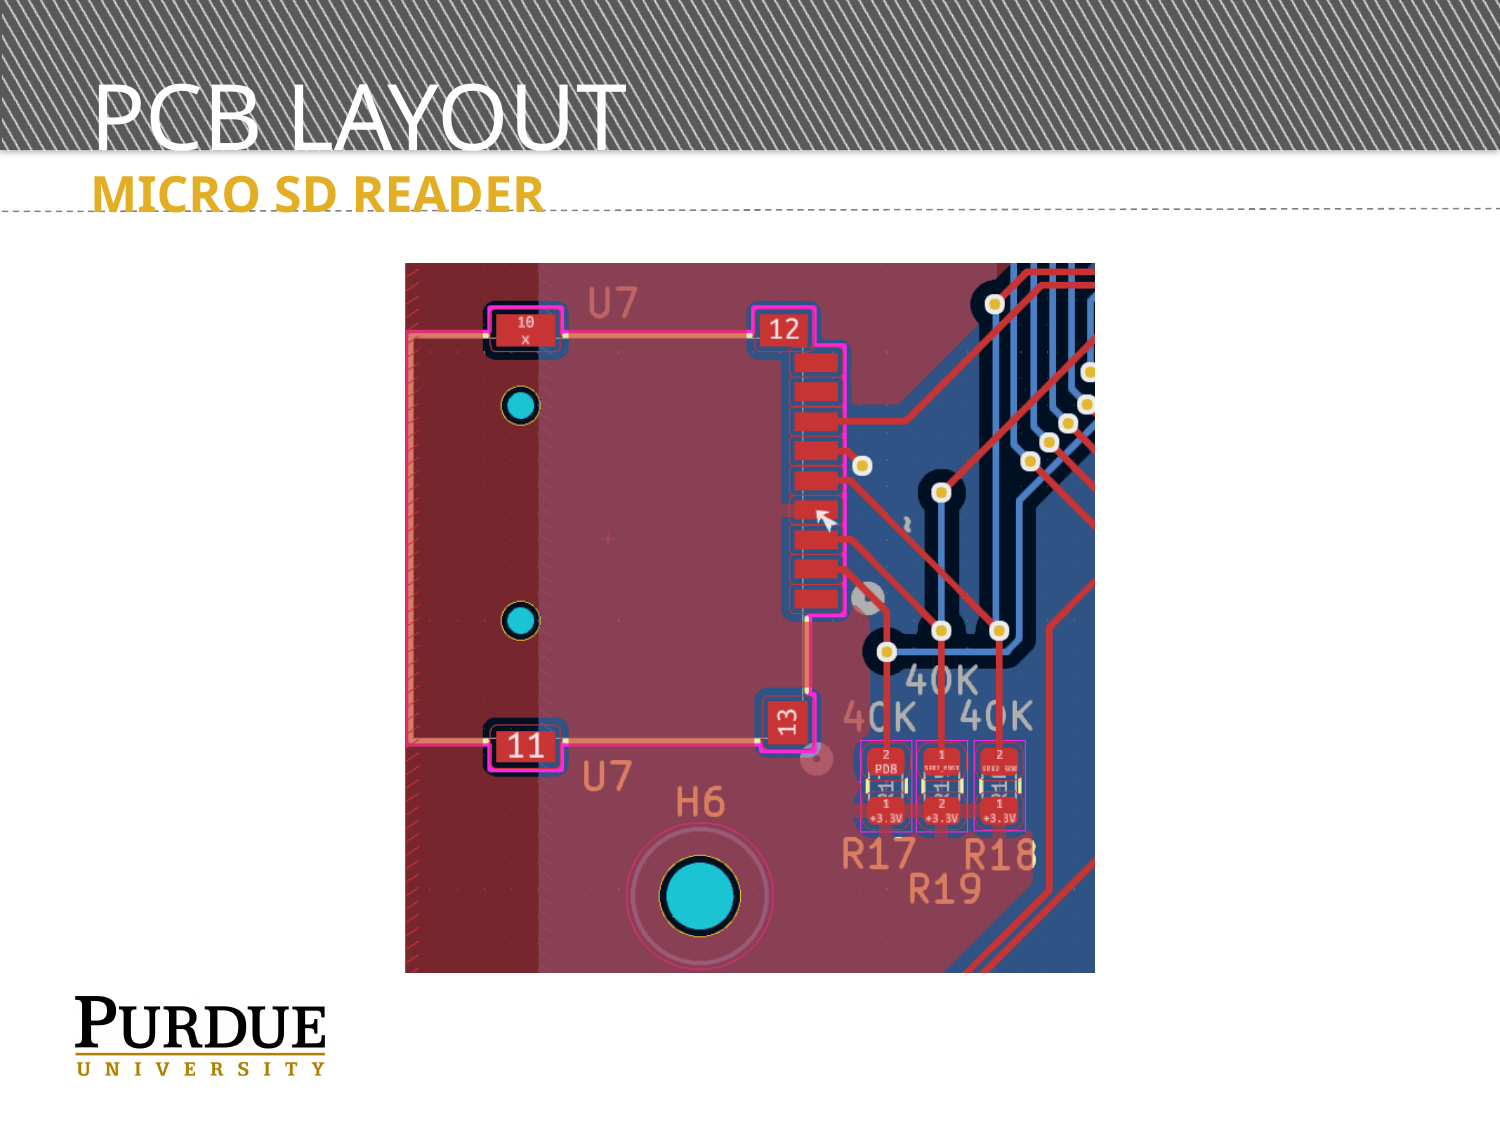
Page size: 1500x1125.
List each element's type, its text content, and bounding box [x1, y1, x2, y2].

list Micro SD Reader [75, 154, 1425, 228]
title PCB Layout [75, 51, 1427, 175]
picture [405, 263, 1095, 973]
picture [75, 996, 325, 1076]
